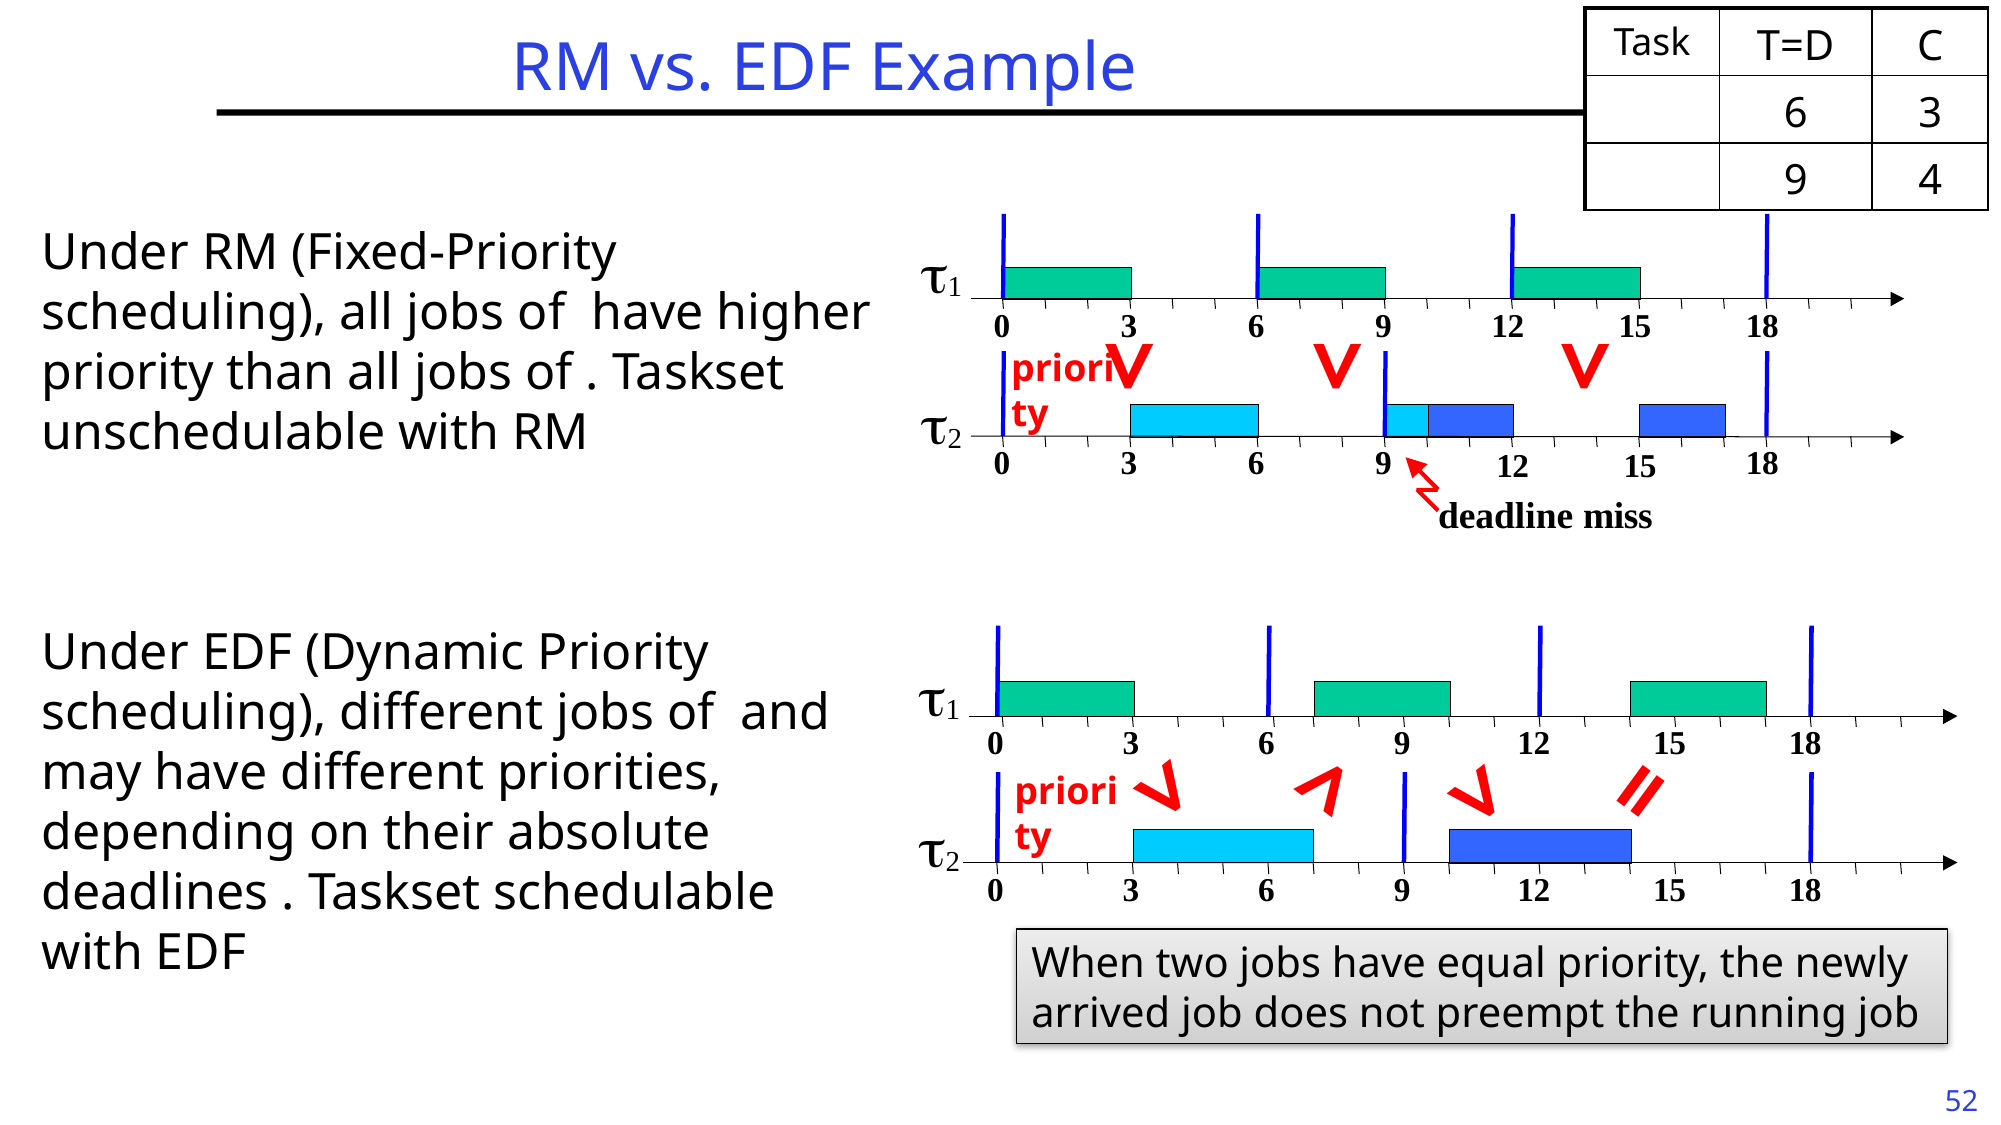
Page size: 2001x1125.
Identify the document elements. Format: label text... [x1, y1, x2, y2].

text_box 9 [1391, 864, 1416, 908]
text_box When two jobs have equal priority, the newly arrived job does not preempt the running job [1016, 928, 1948, 1044]
text_box 6 [1256, 718, 1281, 762]
text_box [1401, 772, 1408, 863]
text_box 9 [1391, 718, 1416, 762]
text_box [970, 213, 1905, 537]
text_box [1808, 772, 1814, 863]
text_box 0 [984, 718, 1010, 762]
text_box 0 [984, 864, 1010, 908]
text_box = [1562, 718, 1712, 859]
text_box 2 [913, 807, 985, 880]
title RM vs. EDF Example [216, 24, 1434, 113]
text_box 6 [1256, 872, 1281, 908]
text_box [1630, 681, 1767, 716]
text_box 2 [915, 384, 965, 457]
text_box [995, 772, 999, 862]
text_box 12 [1515, 718, 1557, 762]
text_box [1808, 625, 1814, 717]
text_box [1537, 625, 1543, 717]
text_box 15 [1651, 718, 1693, 762]
text_box 3 [1120, 865, 1145, 908]
text_box 3 [1120, 718, 1145, 760]
text_box [1943, 708, 1958, 725]
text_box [1133, 829, 1314, 864]
text_box [1314, 681, 1451, 716]
text_box [1465, 829, 1632, 862]
text_box [1943, 855, 1958, 871]
text_box 15 [1651, 864, 1693, 908]
text_box > [1248, 714, 1398, 854]
text_box priority [999, 759, 1138, 865]
text_box 18 [1786, 864, 1828, 908]
text_box [1266, 625, 1272, 717]
text_box [995, 625, 1001, 716]
text_box 18 [1786, 718, 1828, 762]
text_box 1 [915, 232, 965, 305]
text_box [1449, 854, 1455, 862]
text_box 1 [913, 655, 985, 728]
text_box > [1408, 723, 1558, 866]
text_box 12 [1515, 864, 1557, 908]
text_box > [1138, 719, 1243, 827]
text_box [1000, 681, 1135, 716]
